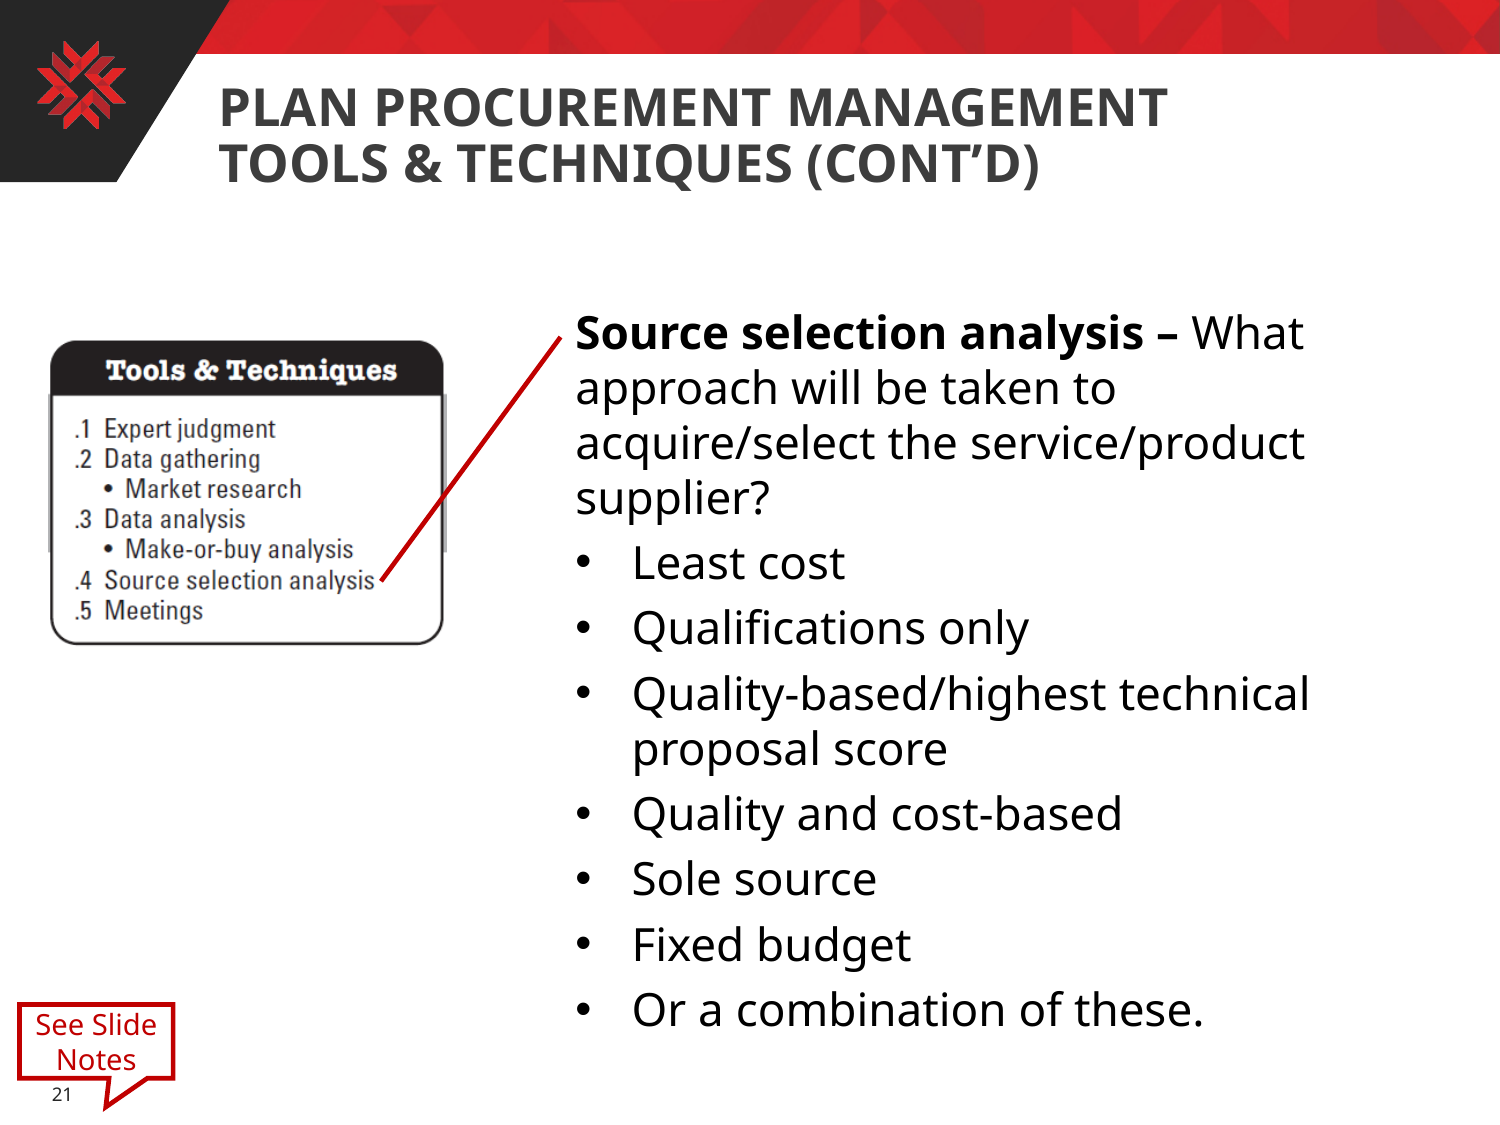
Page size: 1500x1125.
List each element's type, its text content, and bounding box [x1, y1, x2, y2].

picture [48, 336, 447, 653]
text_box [380, 336, 561, 582]
picture [197, 0, 1500, 54]
slide_number 21 [0, 1065, 126, 1125]
title plan procurement management tools & techniques (cont’d) [203, 73, 1500, 202]
text_box See Slide Notes [18, 1003, 175, 1110]
picture [37, 41, 132, 129]
text_box Source selection analysis – What approach will be taken to acquire/select the service/product supplier? Least cost Qualifications only Quality-based/highest technical proposal score Quality and cost-based Sole source Fixed budget Or a combination of these. [560, 295, 1418, 1044]
